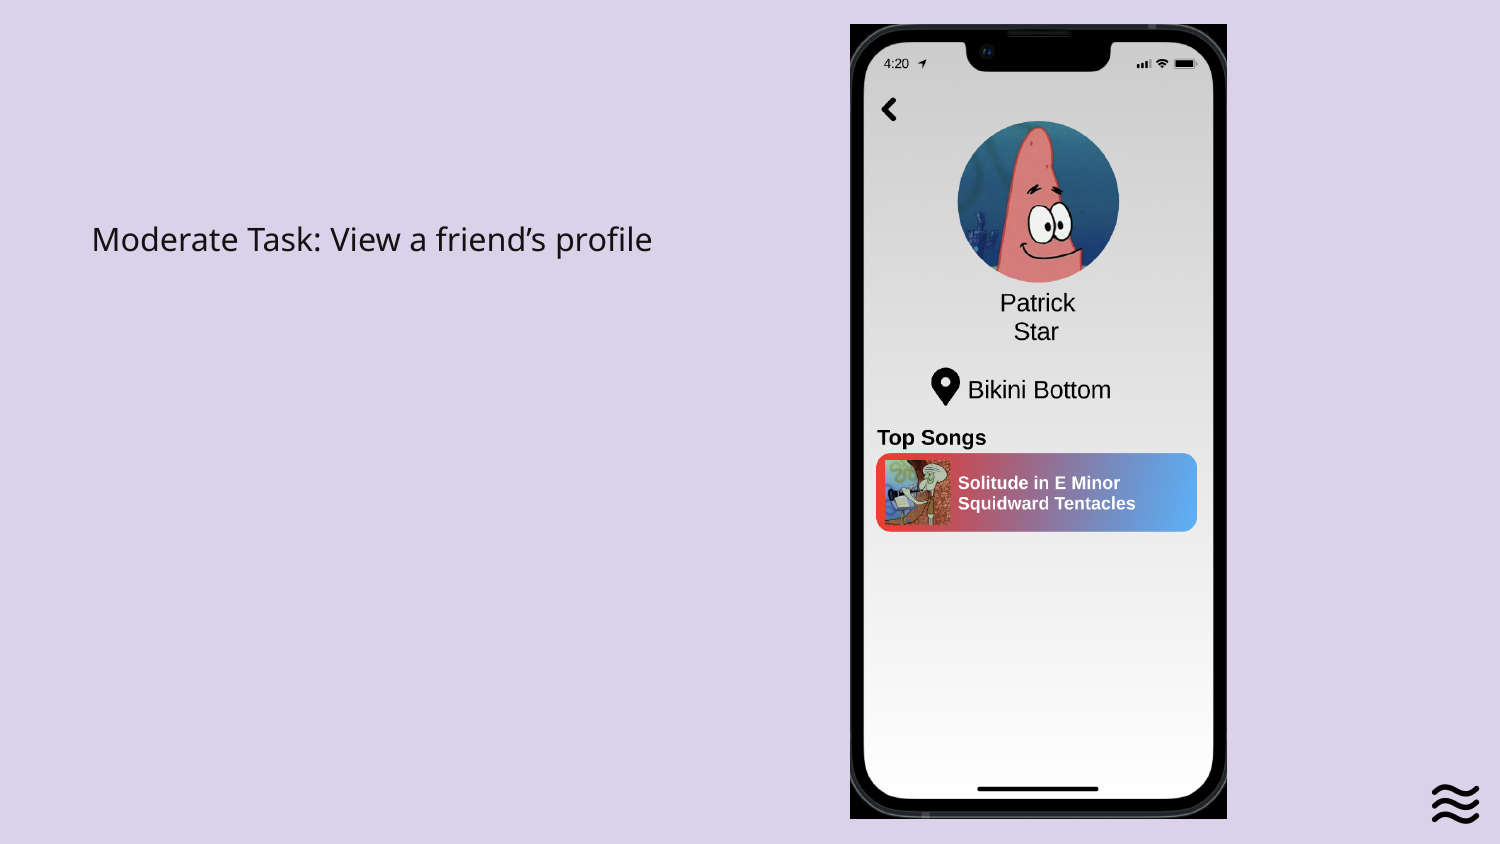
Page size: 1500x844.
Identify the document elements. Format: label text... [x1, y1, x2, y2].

title Moderate Task: View a friend’s profile [76, 204, 673, 298]
picture [1426, 780, 1485, 831]
picture [849, 24, 1228, 819]
